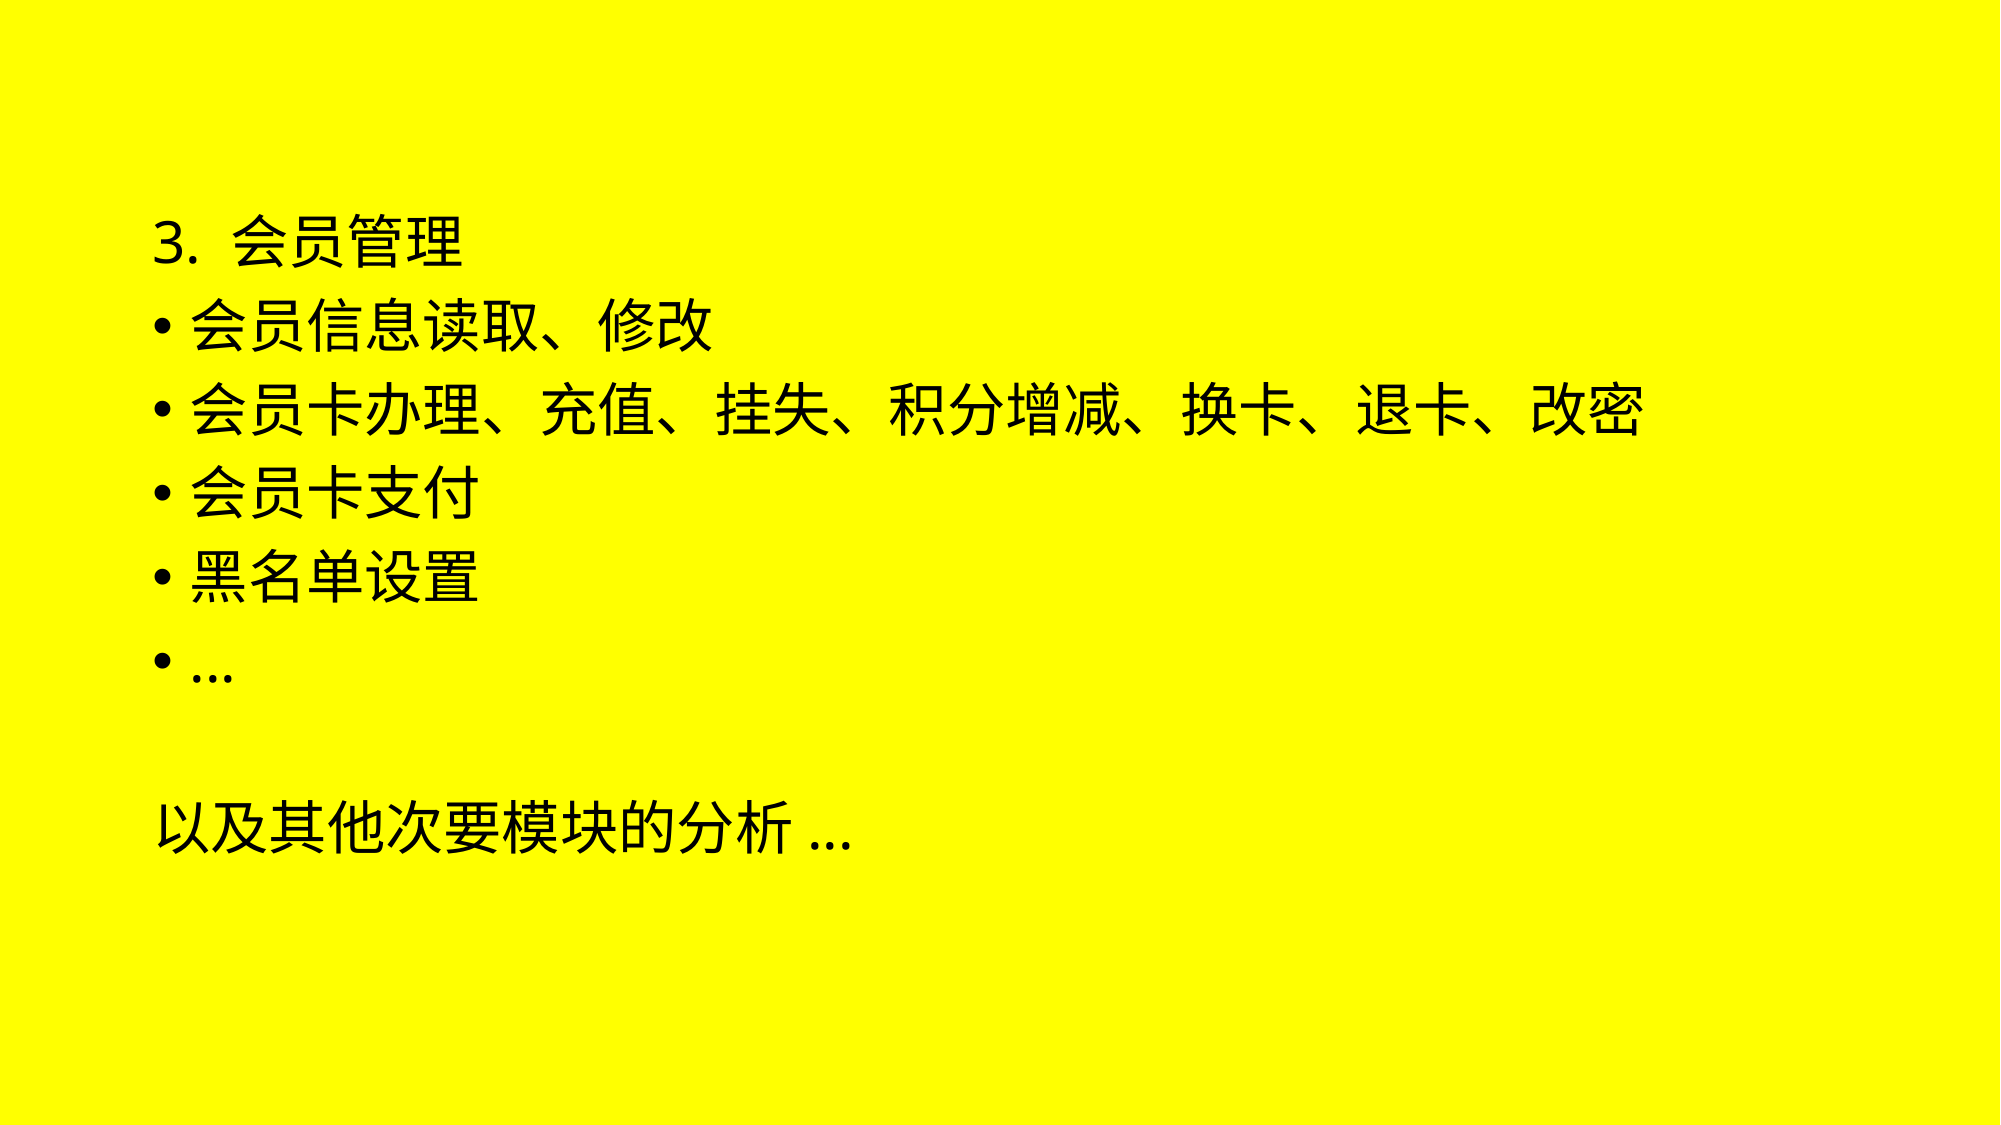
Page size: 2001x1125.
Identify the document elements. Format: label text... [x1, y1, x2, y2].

list 3. 会员管理 会员信息读取、修改 会员卡办理、充值、挂失、积分增减、换卡、退卡、改密 会员卡支付 黑名单设置 ... 以及其他次要模块的分析... [137, 205, 1863, 920]
